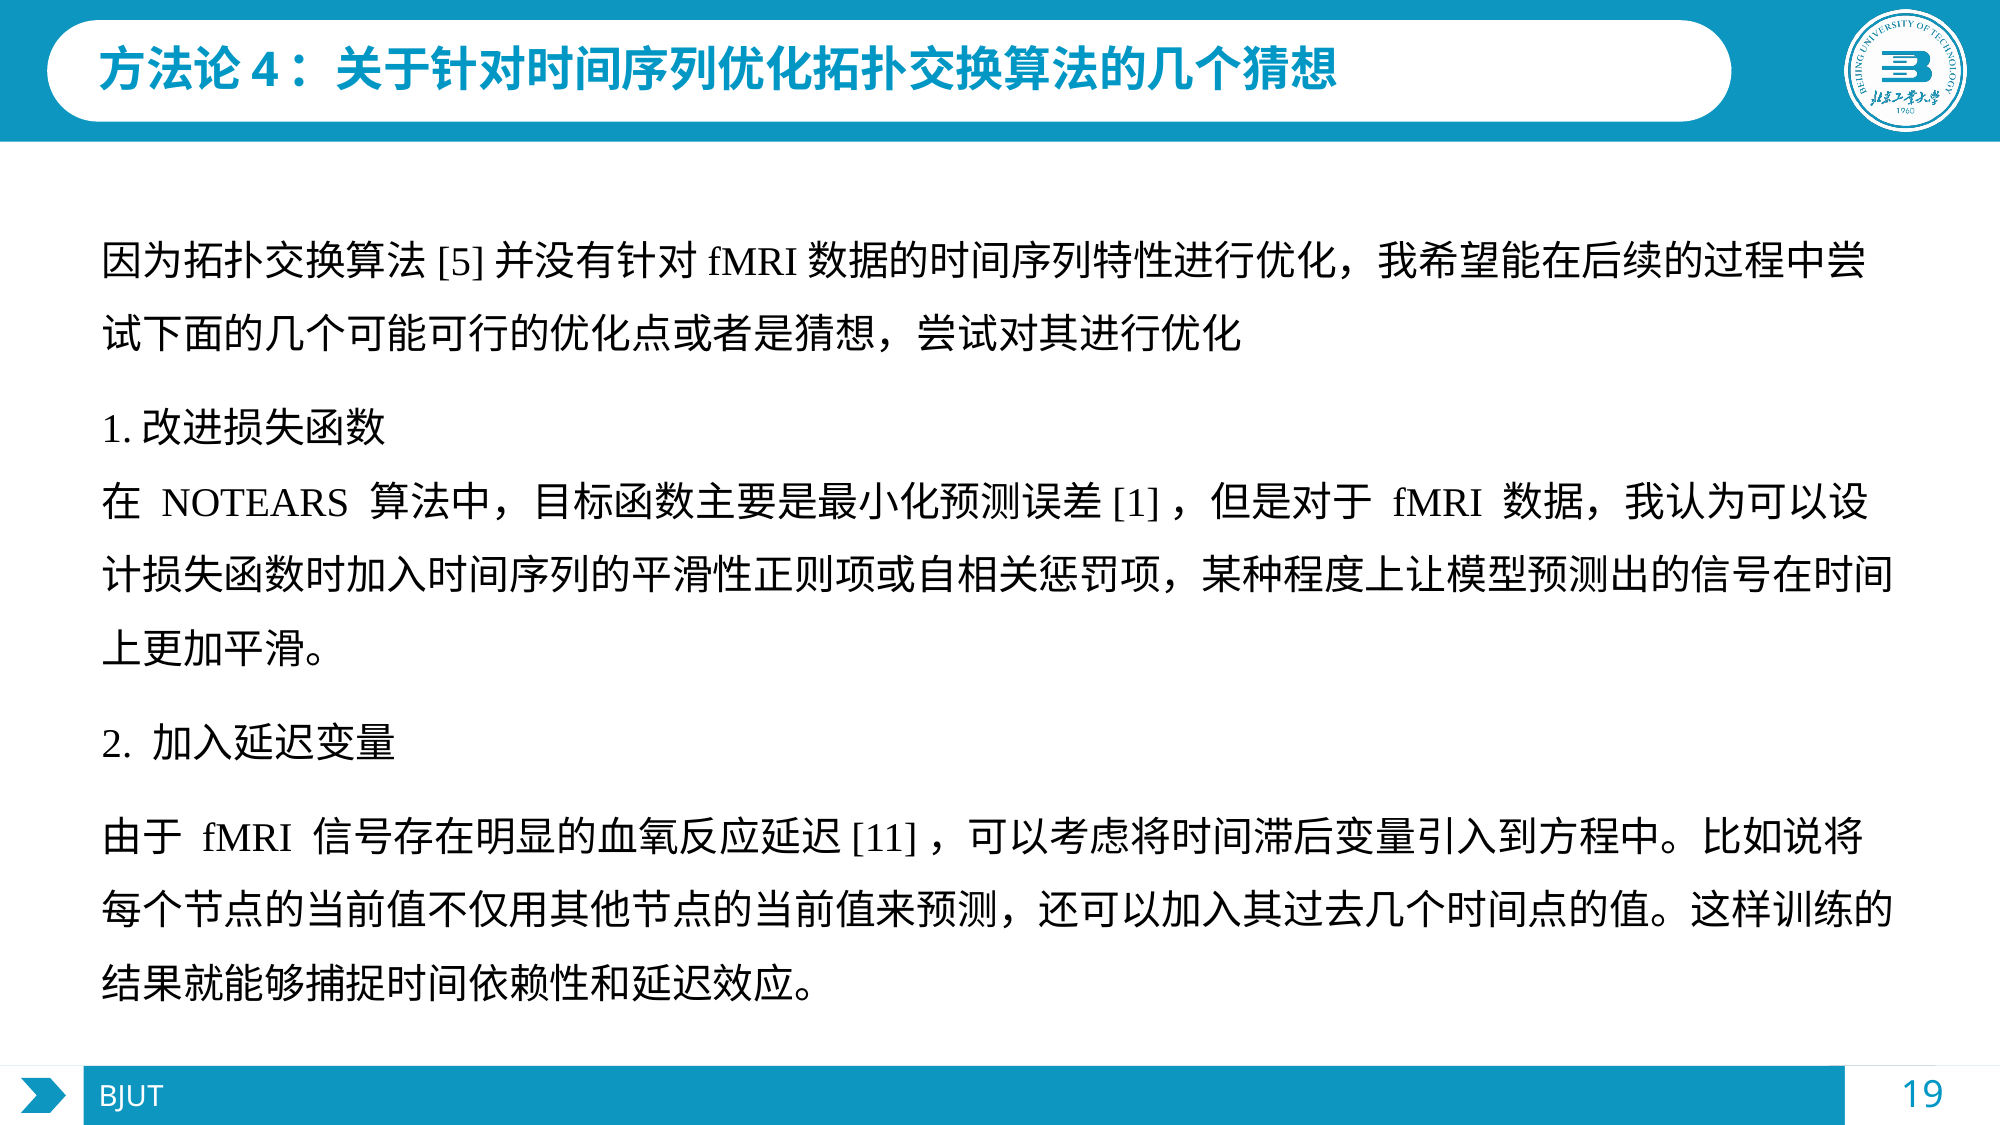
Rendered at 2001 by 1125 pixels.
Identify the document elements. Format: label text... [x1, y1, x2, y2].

text_box 因为拓扑交换算法[5]并没有针对fMRI数据的时间序列特性进行优化，我希望能在后续的过程中尝试下面的几个可能可行的优化点或者是猜想，尝试对其进行优化 1.改进损失函数 在 NOTEARS 算法中，目标函数主要是最小化预测误差[1]，但是对于 fMRI 数据，我认为可以设计损失函数时加入时间序列的平滑性正则项或自相关惩罚项，某种程度上让模型预测出的信号在时间上更加平滑。 2. 加入延迟变量 由于 fMRI 信号存在明显的血氧反应延迟[11]，可以考虑将时间滞后变量引入到方程中。比如说将每个节点的当前值不仅用其他节点的当前值来预测，还可以加入其过去几个时间点的值。这样训练的结果就能够捕捉时间依赖性和延迟效应。 [86, 202, 1913, 1019]
picture [1845, 10, 1966, 131]
title 方法论4：关于针对时间序列优化拓扑交换算法的几个猜想 [83, 37, 1730, 105]
